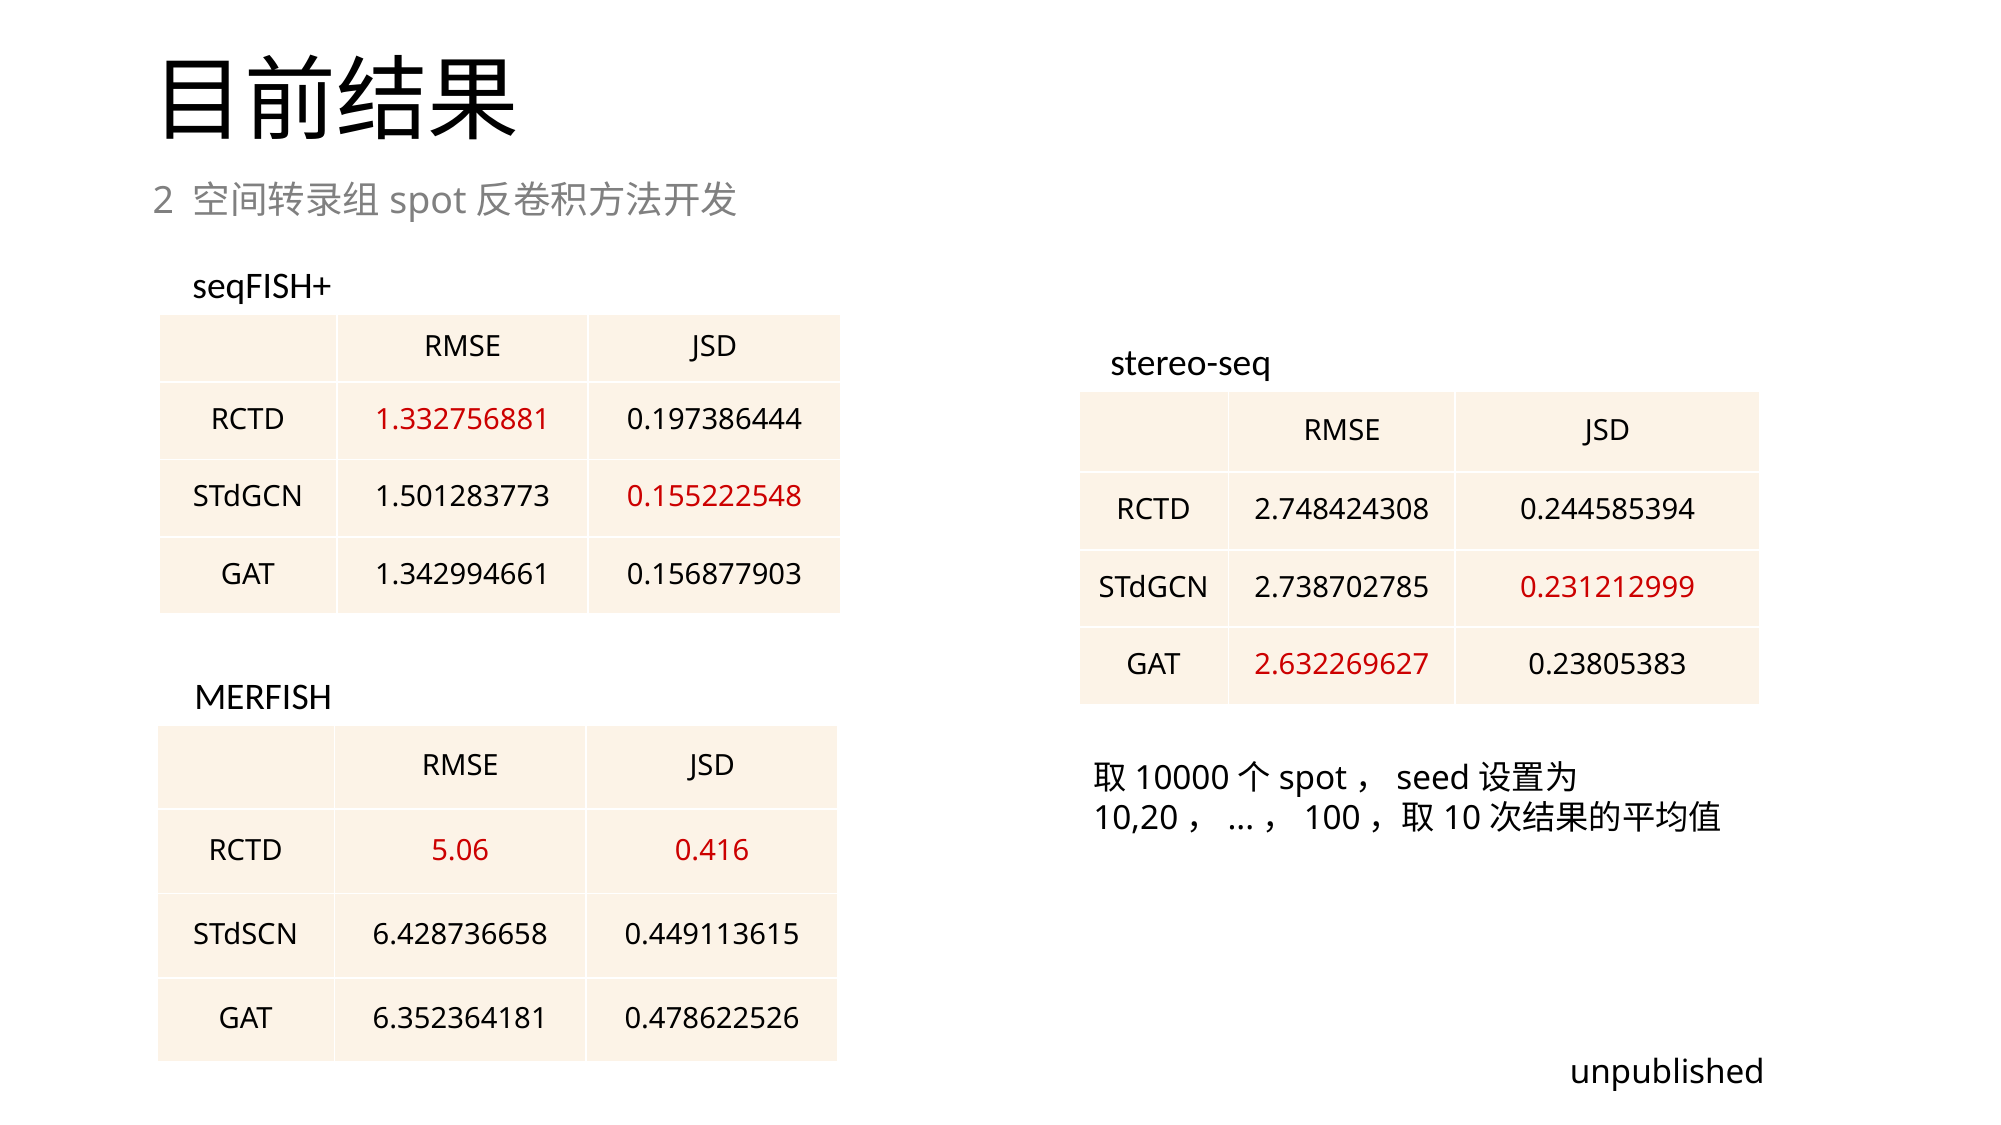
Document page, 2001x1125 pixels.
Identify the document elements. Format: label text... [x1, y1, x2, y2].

table_cell RCTD [158, 810, 334, 893]
text_box MERFISH [179, 664, 348, 725]
table_cell 0.155222548 [589, 460, 840, 536]
table_cell STdSCN [158, 894, 334, 977]
table_header RMSE [335, 726, 585, 808]
table_cell RCTD [1080, 473, 1228, 549]
text_box stereo-seq [1095, 331, 1287, 391]
table_cell 6.428736658 [335, 894, 585, 977]
table_header [160, 315, 336, 381]
text_box unpublished [1555, 1042, 1802, 1098]
text_box 取10000个spot，seed设置为10,20，...，100，取10次结果的平均值 [1078, 748, 1761, 844]
table_header JSD [587, 726, 837, 808]
table_header JSD [589, 315, 840, 381]
text_box 2 空间转录组spot反卷积方法开发 [137, 163, 1782, 229]
table_cell 2.738702785 [1229, 551, 1454, 626]
table_cell 0.231212999 [1456, 551, 1759, 626]
table_cell 1.332756881 [338, 383, 587, 459]
table_cell 0.244585394 [1456, 473, 1759, 549]
slide_number [1412, 1042, 1863, 1103]
table_cell 5.06 [335, 810, 585, 893]
table_cell 0.23805383 [1456, 628, 1759, 704]
table_cell 1.501283773 [338, 460, 587, 536]
table_header RMSE [1229, 392, 1454, 471]
table_cell GAT [158, 979, 334, 1061]
table_header [1080, 392, 1228, 471]
table_cell 2.632269627 [1229, 628, 1454, 704]
table_header JSD [1456, 392, 1759, 471]
table_cell STdGCN [160, 460, 336, 536]
title 目前结果 [137, 42, 1781, 163]
table_cell 1.342994661 [338, 538, 587, 613]
table_cell STdGCN [1080, 551, 1228, 626]
table_cell 2.748424308 [1229, 473, 1454, 549]
table_cell 0.449113615 [587, 894, 837, 977]
table_cell 0.478622526 [587, 979, 837, 1061]
table_header RMSE [338, 315, 587, 381]
table_cell 0.197386444 [589, 383, 840, 459]
table_cell GAT [160, 538, 336, 613]
table_header [158, 726, 334, 808]
table_cell GAT [1080, 628, 1228, 704]
table_cell 0.416 [587, 810, 837, 893]
table_cell RCTD [160, 383, 336, 459]
text_box seqFISH+ [177, 253, 347, 314]
table_cell 6.352364181 [335, 979, 585, 1061]
table_cell 0.156877903 [589, 538, 840, 613]
